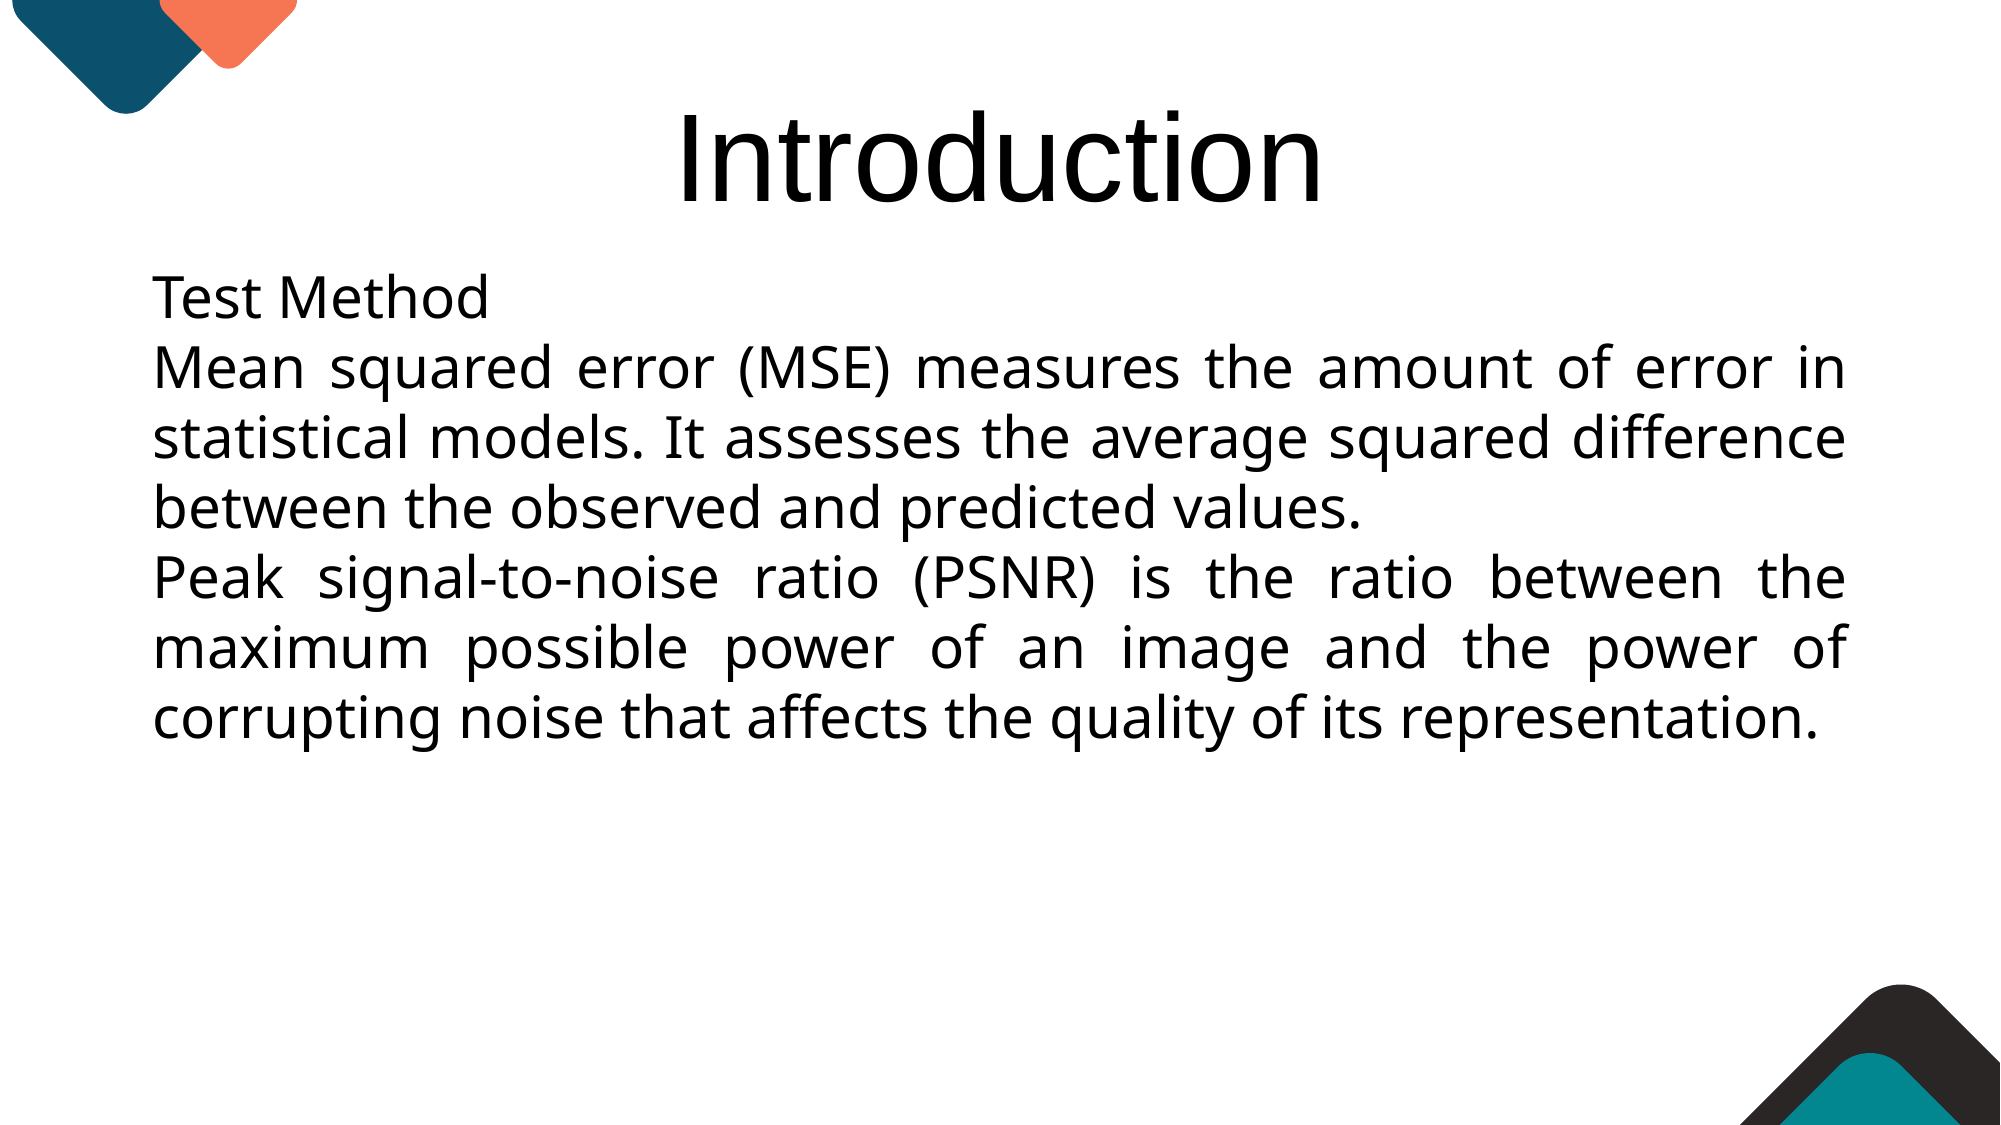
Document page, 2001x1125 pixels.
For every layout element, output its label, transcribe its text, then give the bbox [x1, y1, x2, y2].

text_box [158, 0, 299, 70]
text_box [11, 0, 202, 115]
text_box [1738, 983, 2000, 1125]
list Test Method Mean squared error (MSE) measures the amount of error in statistical models. It assesses the average squared difference between the observed and predicted values. Peak signal-to-noise ratio (PSNR) is the ratio between the maximum possible power of an image and the power of corrupting noise that affects the quality of its representation. [137, 252, 1863, 967]
text_box [1778, 1051, 1962, 1125]
text_box Introduction [607, 68, 1392, 234]
